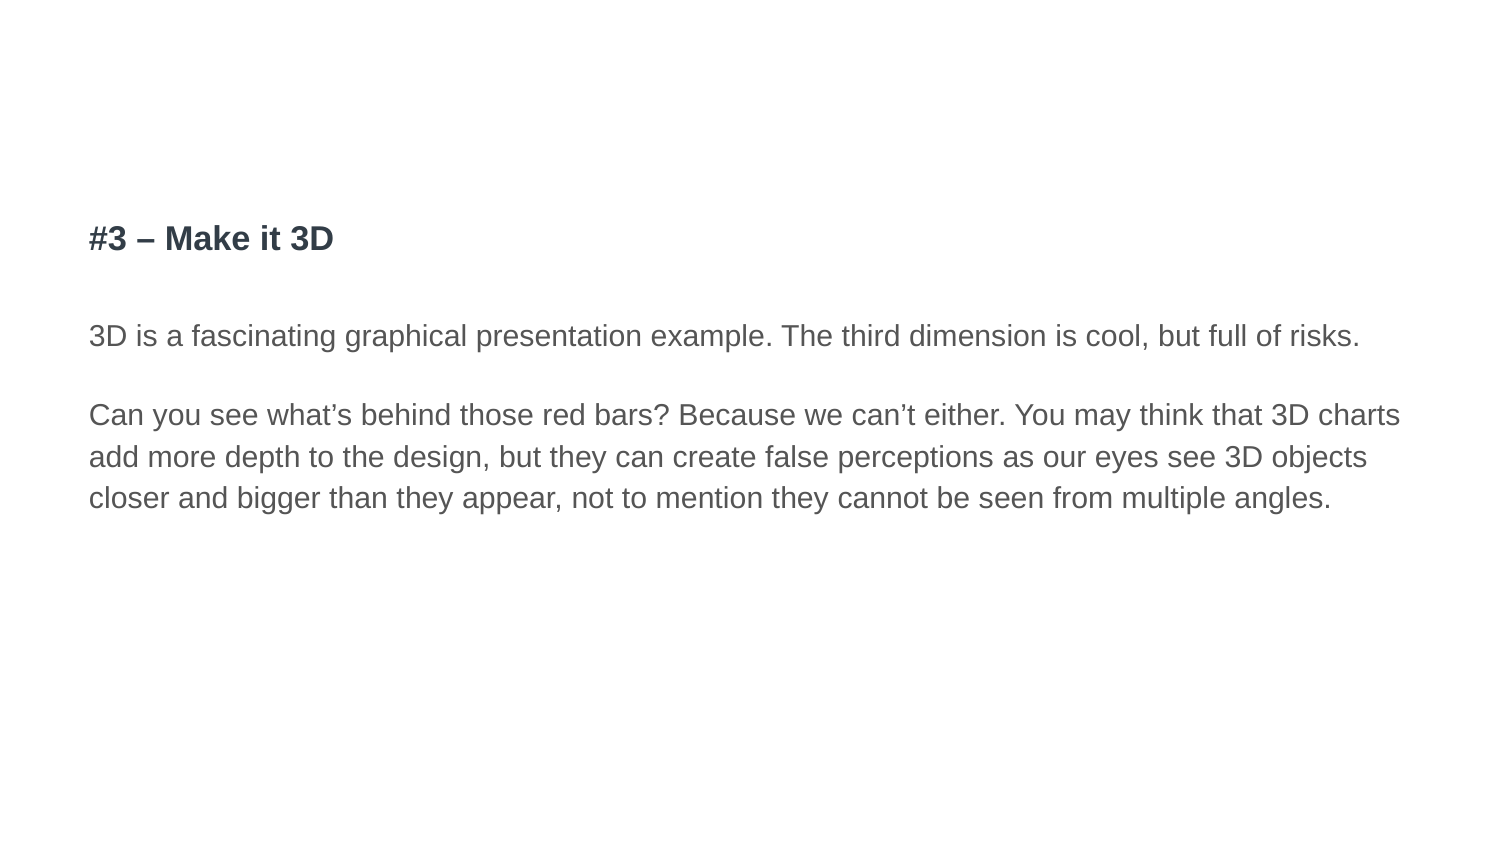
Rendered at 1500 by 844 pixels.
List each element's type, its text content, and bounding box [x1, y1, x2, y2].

list #3 – Make it 3D 3D is a fascinating graphical presentation example. The third dimension is cool, but full of risks. Can you see what’s behind those red bars? Because we can’t either. You may think that 3D charts add more depth to the design, but they can create false perceptions as our eyes see 3D objects closer and bigger than they appear, not to mention they cannot be seen from multiple angles. [51, 189, 1449, 750]
